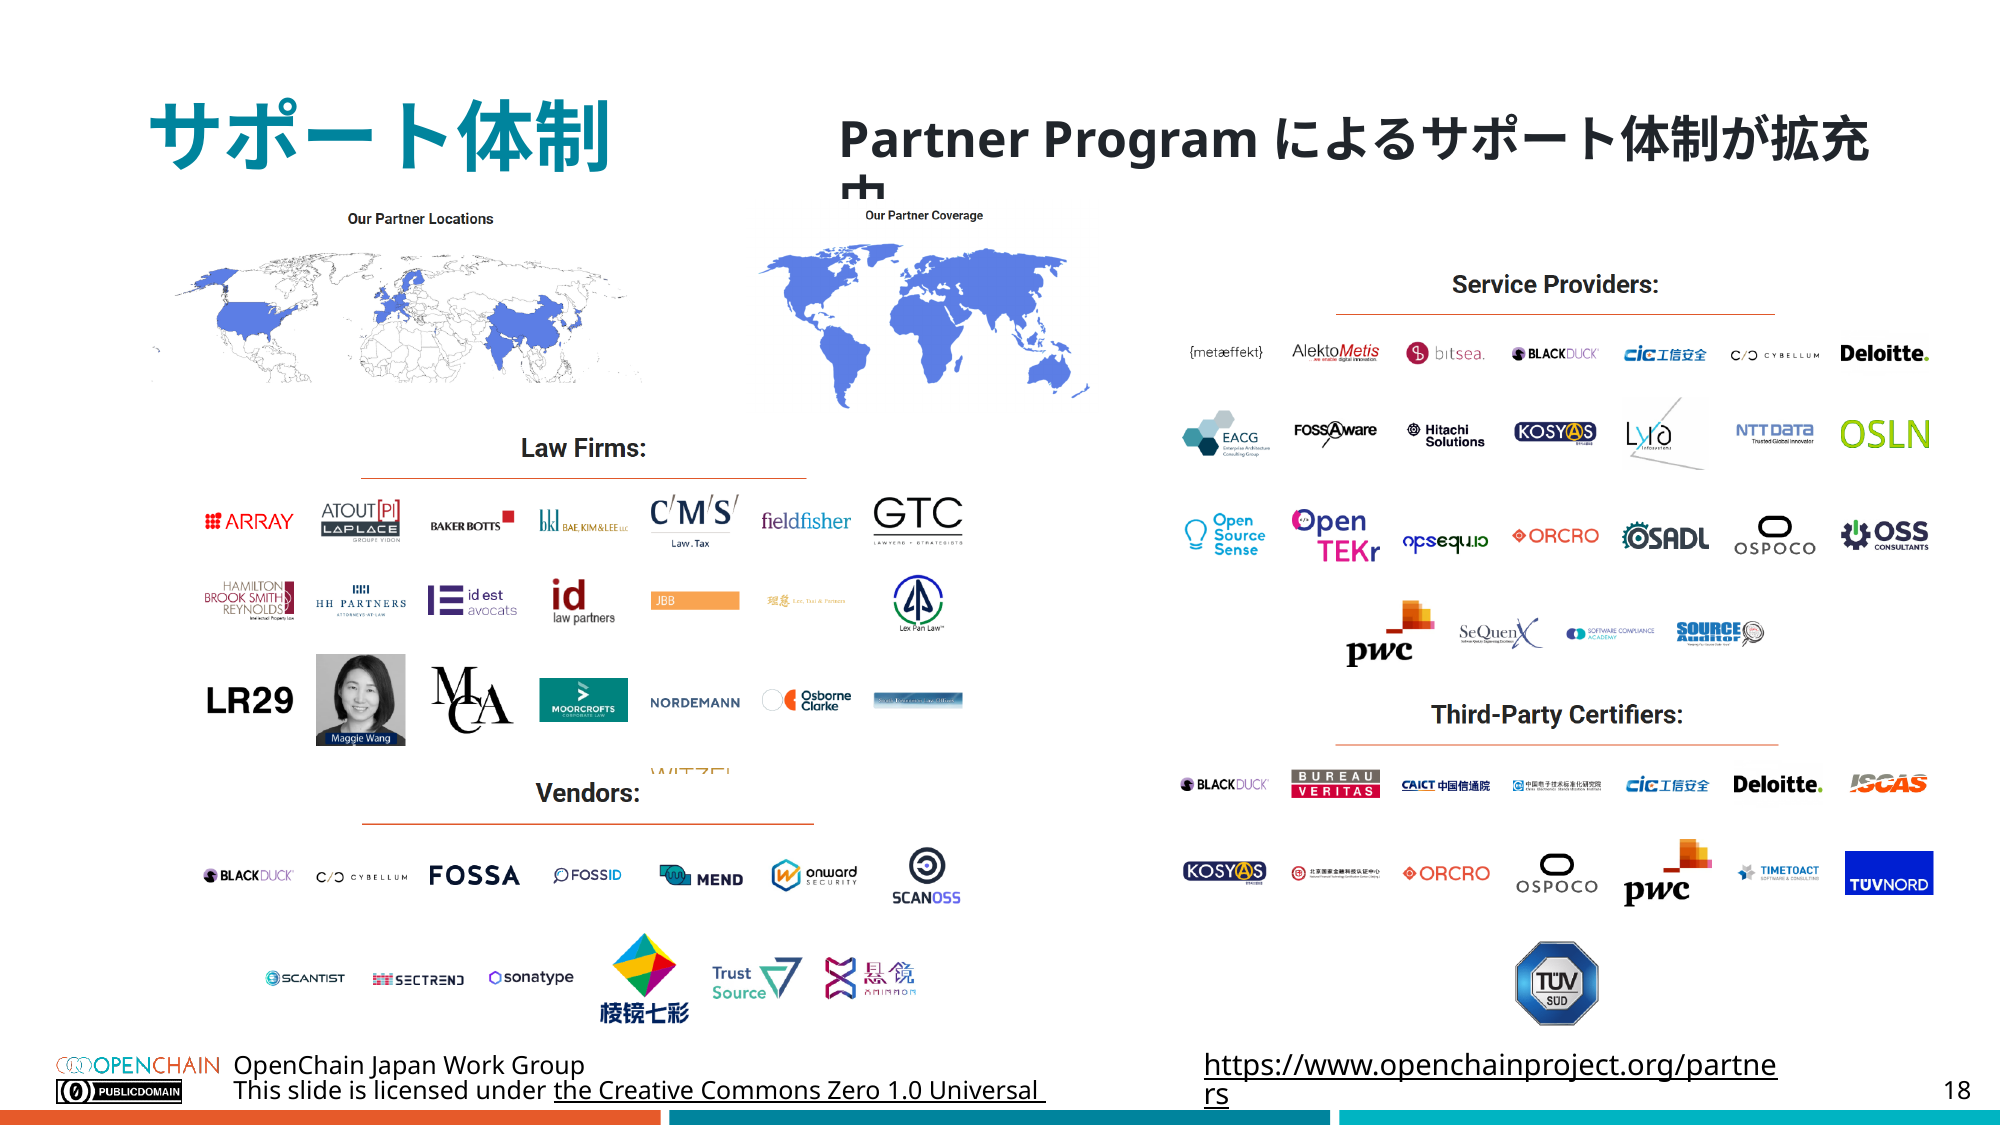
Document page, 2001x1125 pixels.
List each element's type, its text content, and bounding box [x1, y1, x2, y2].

slide_number ‹#› [1536, 1079, 1987, 1103]
title サポート体制 [146, 87, 1839, 194]
list Partner Programによるサポート体制が拡充中 [838, 107, 1897, 173]
picture [1163, 270, 1947, 680]
footer OpenChain Japan Work Group [218, 1055, 690, 1077]
picture [189, 427, 973, 1047]
picture [145, 197, 643, 401]
text_box https://www.openchainproject.org/partners [1188, 1041, 1794, 1098]
picture [1163, 693, 1947, 1033]
picture [746, 199, 1099, 413]
picture [56, 1056, 218, 1074]
picture [56, 1079, 182, 1104]
